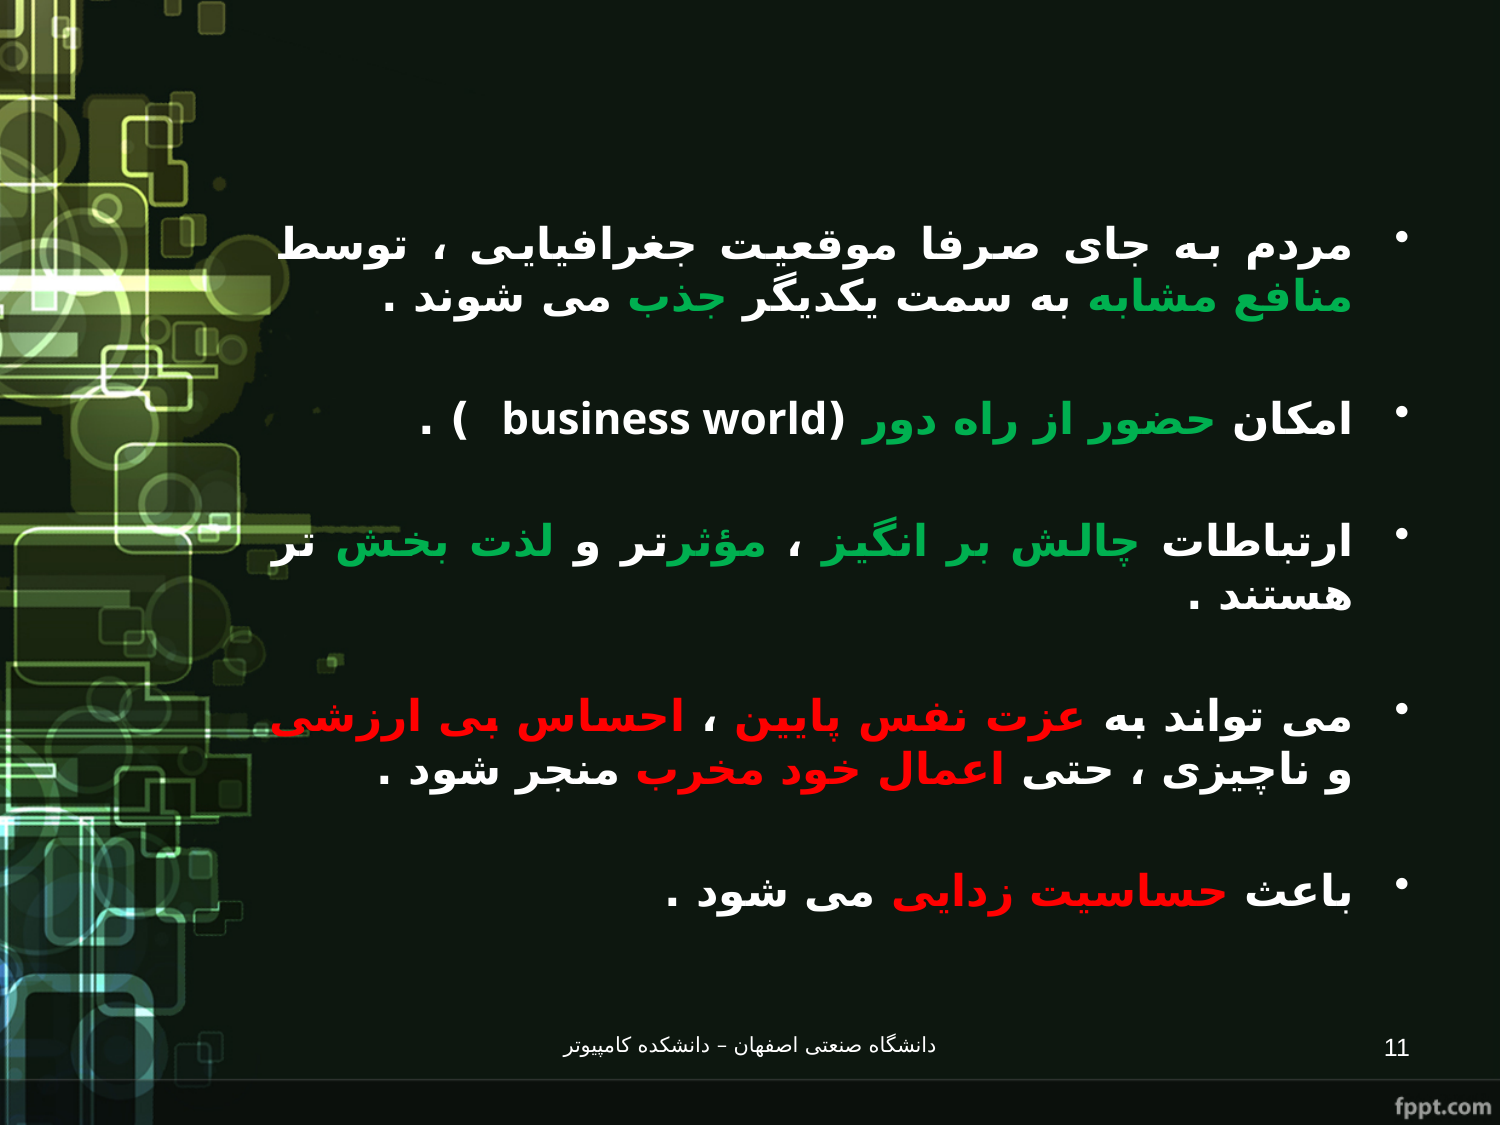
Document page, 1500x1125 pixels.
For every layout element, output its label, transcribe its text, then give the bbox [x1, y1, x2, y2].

picture [0, 0, 1500, 1125]
footer دانشگاه صنعتی اصفهان – دانشکده کامپیوتر [512, 1024, 988, 1103]
list مردم به جای صرفا موقعیت جغرافیایی ، توسط منافع مشابه به سمت یکدیگر جذب می شوند . امکان حضور از راه دور (business world ) . ارتباطات چالش بر انگیز ، مؤثرتر و لذت بخش تر هستند . می تواند به عزت نفس پایین ، احساس بی ارزشی و ناچیزی ، حتی اعمال خود مخرب منجر شود . باعث حساسیت زدایی می شود . [253, 208, 1425, 1005]
slide_number 11 [1074, 1024, 1425, 1103]
